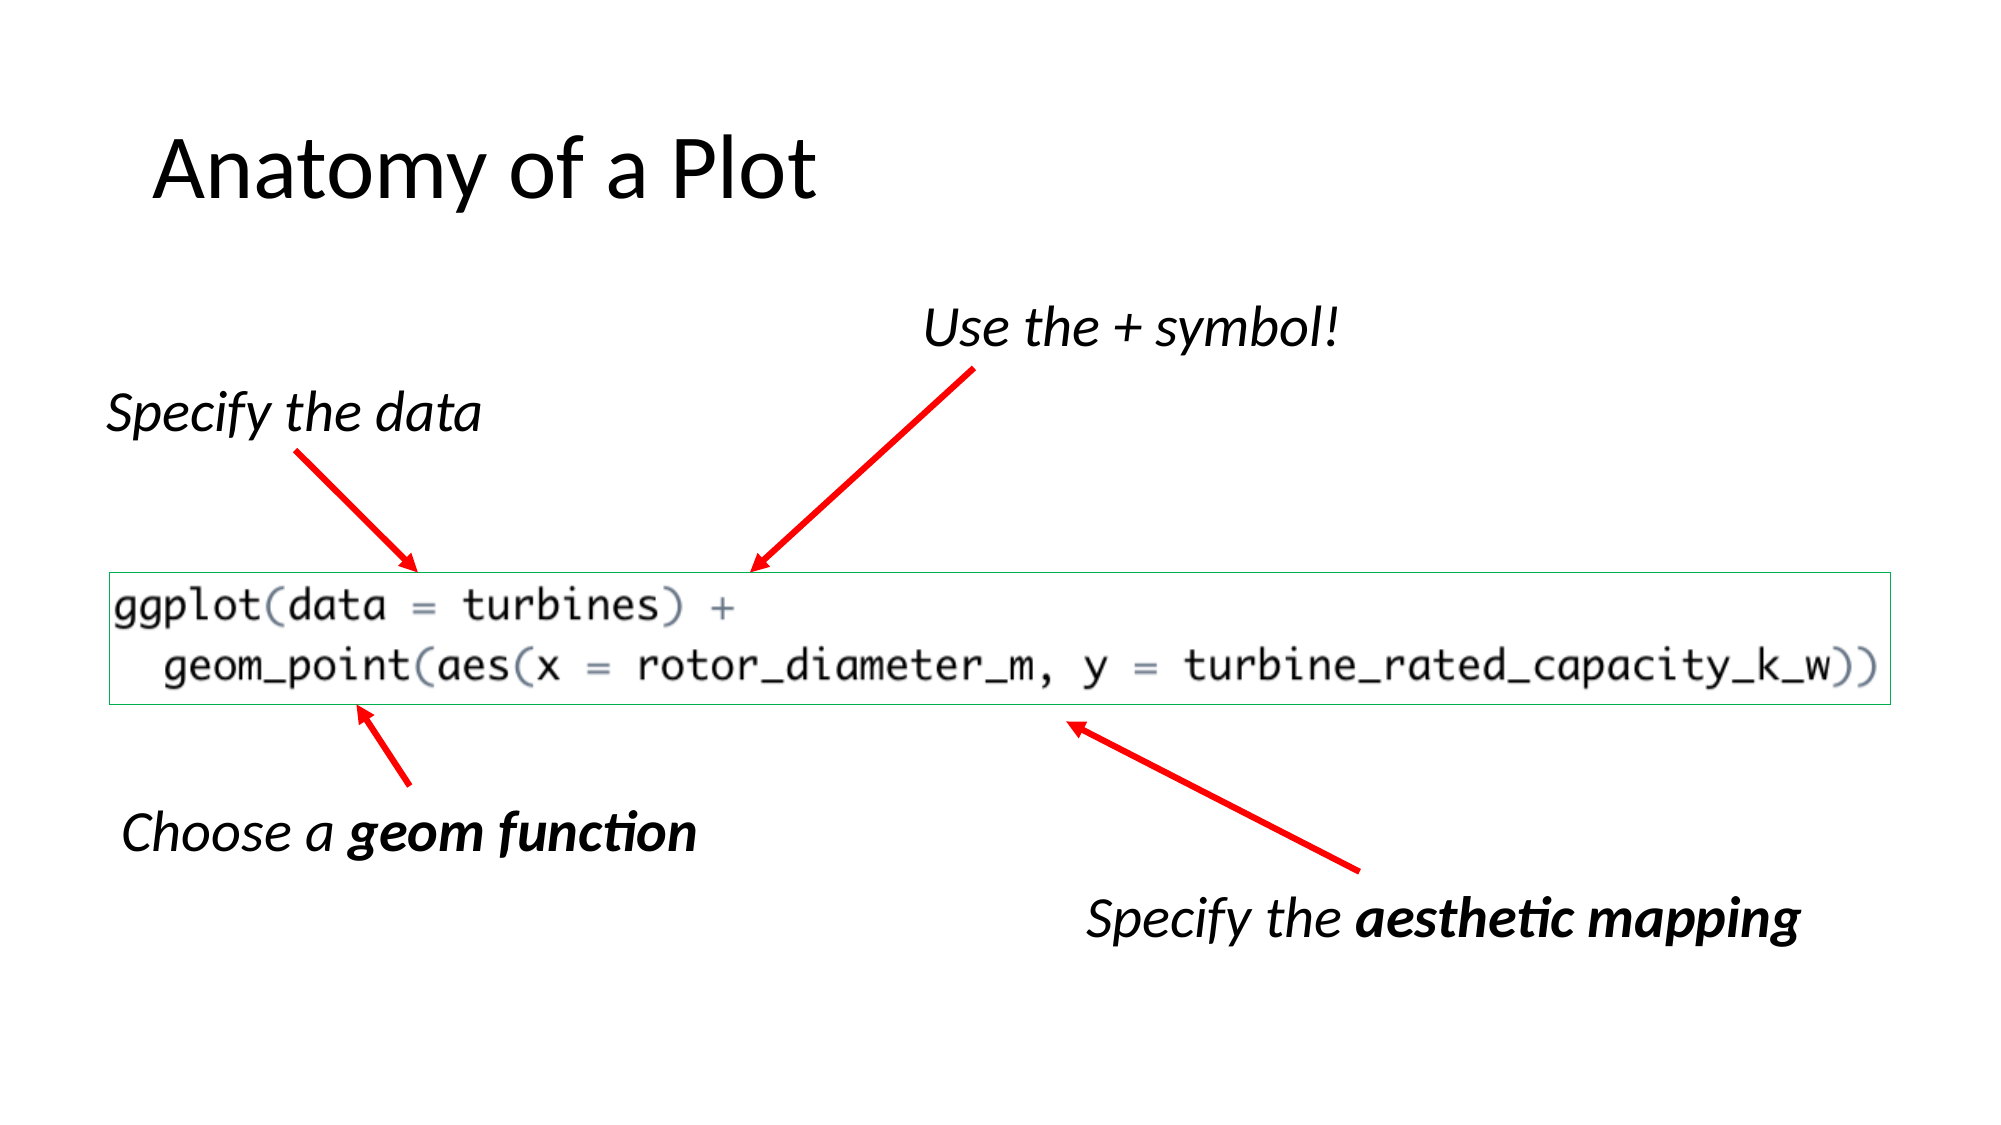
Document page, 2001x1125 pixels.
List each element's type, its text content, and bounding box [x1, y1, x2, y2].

text_box Use the + symbol! [907, 280, 1357, 366]
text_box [295, 451, 418, 573]
title Anatomy of a Plot [137, 59, 1863, 278]
picture [109, 572, 1891, 705]
text_box Choose a geom function [106, 786, 714, 871]
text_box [749, 367, 974, 573]
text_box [1066, 721, 1360, 872]
text_box Specify the aesthetic mapping [1071, 871, 1818, 957]
text_box Specify the data [91, 365, 499, 451]
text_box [356, 704, 410, 786]
